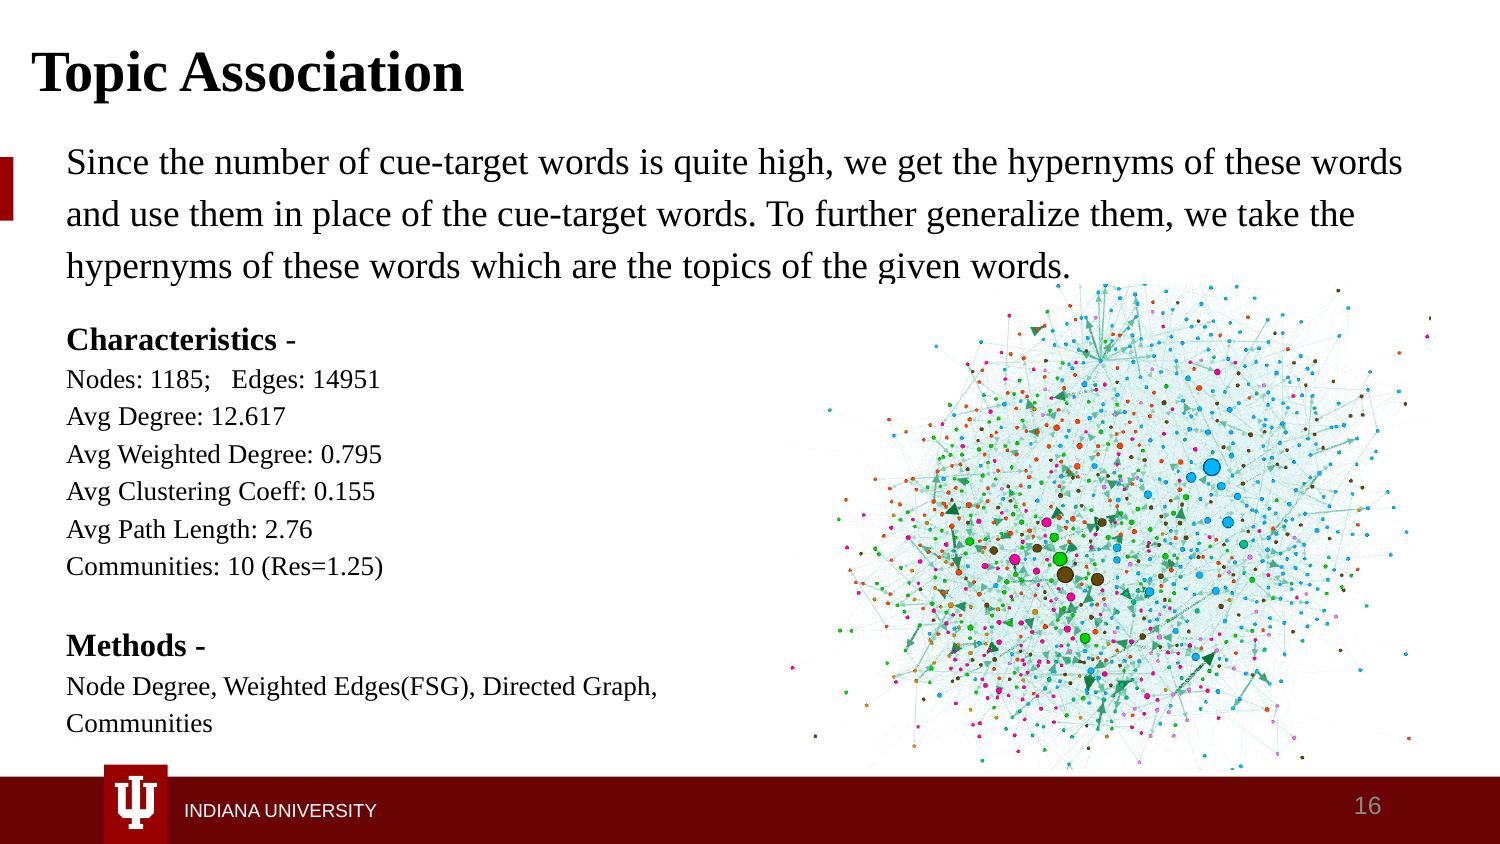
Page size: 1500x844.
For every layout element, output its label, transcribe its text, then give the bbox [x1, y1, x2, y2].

text_box Since the number of cue-target words is quite high, we get the hypernyms of these words and use them in place of the cue-target words. To further generalize them, we take the hypernyms of these words which are the topics of the given words. [51, 115, 1449, 286]
text_box Topic Association [15, 17, 1414, 125]
picture [79, 758, 192, 844]
text_box Characteristics - Nodes: 1185; Edges: 14951 Avg Degree: 12.617 Avg Weighted Degree: 0.795 Avg Clustering Coeff: 0.155 Avg Path Length: 2.76 Communities: 10 (Res=1.25) Methods - Node Degree, Weighted Edges(FSG), Directed Graph, Communities [51, 296, 695, 758]
slide_number ‹#› [1059, 782, 1397, 828]
picture [783, 284, 1431, 770]
